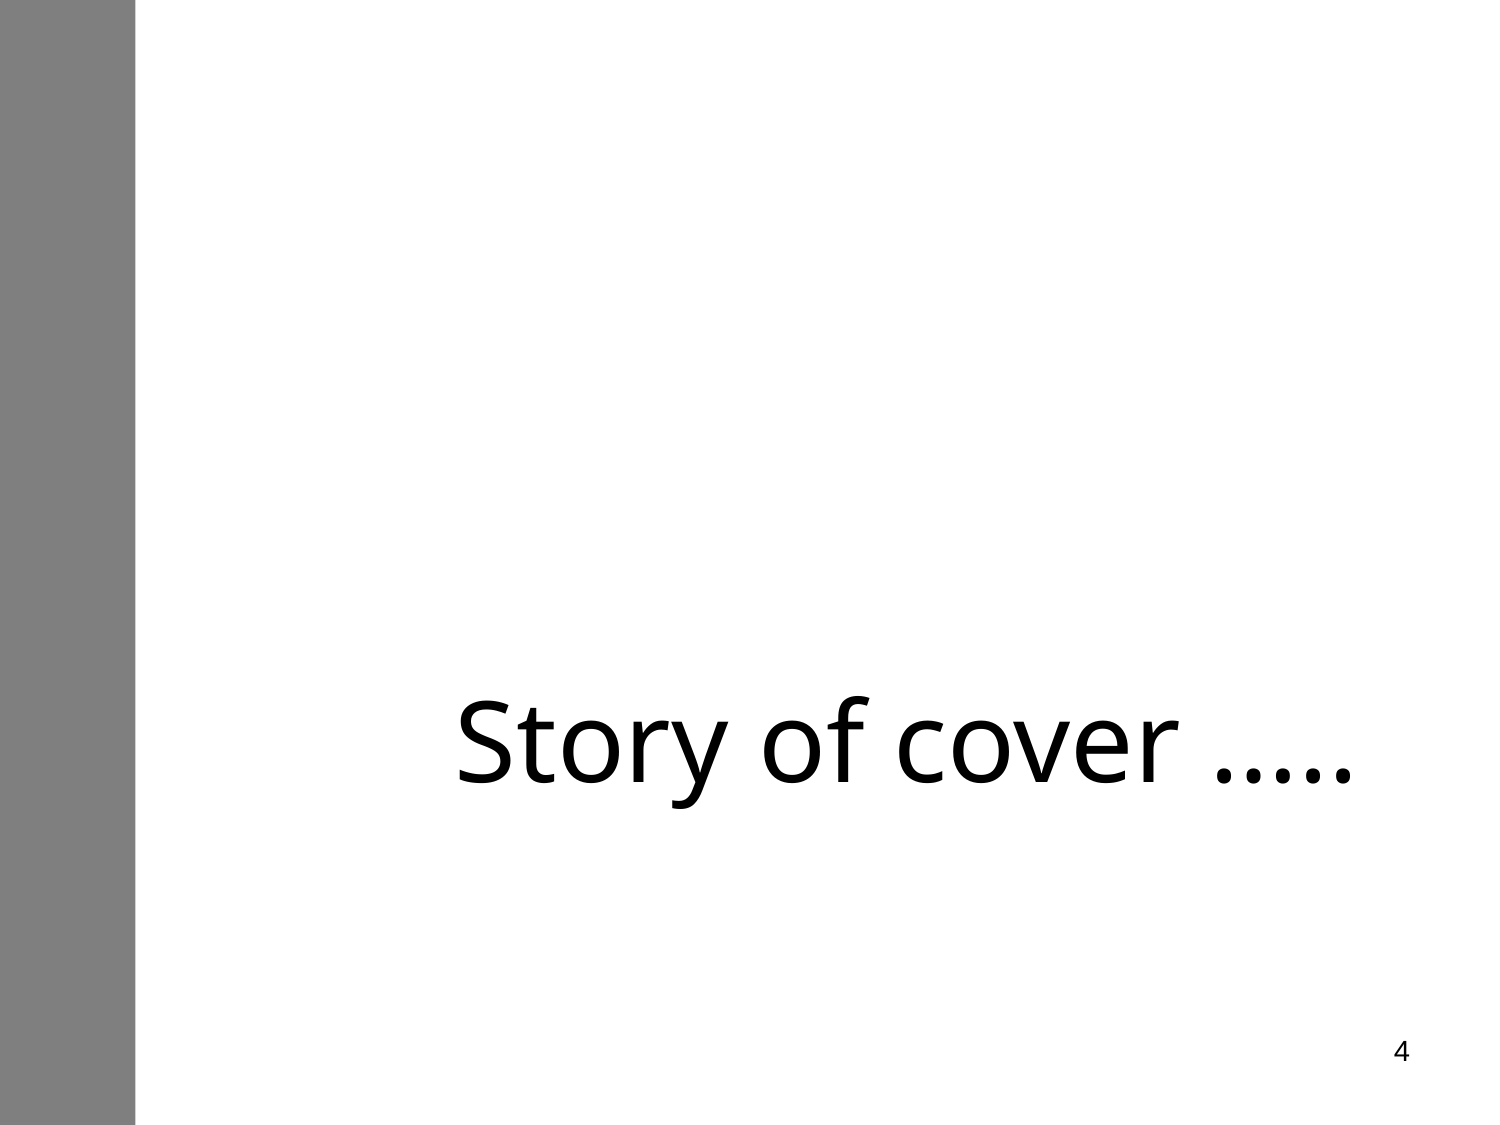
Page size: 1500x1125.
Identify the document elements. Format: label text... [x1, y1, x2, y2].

slide_number 4 [1074, 1024, 1426, 1103]
list Story of cover ….. [212, 662, 1375, 813]
